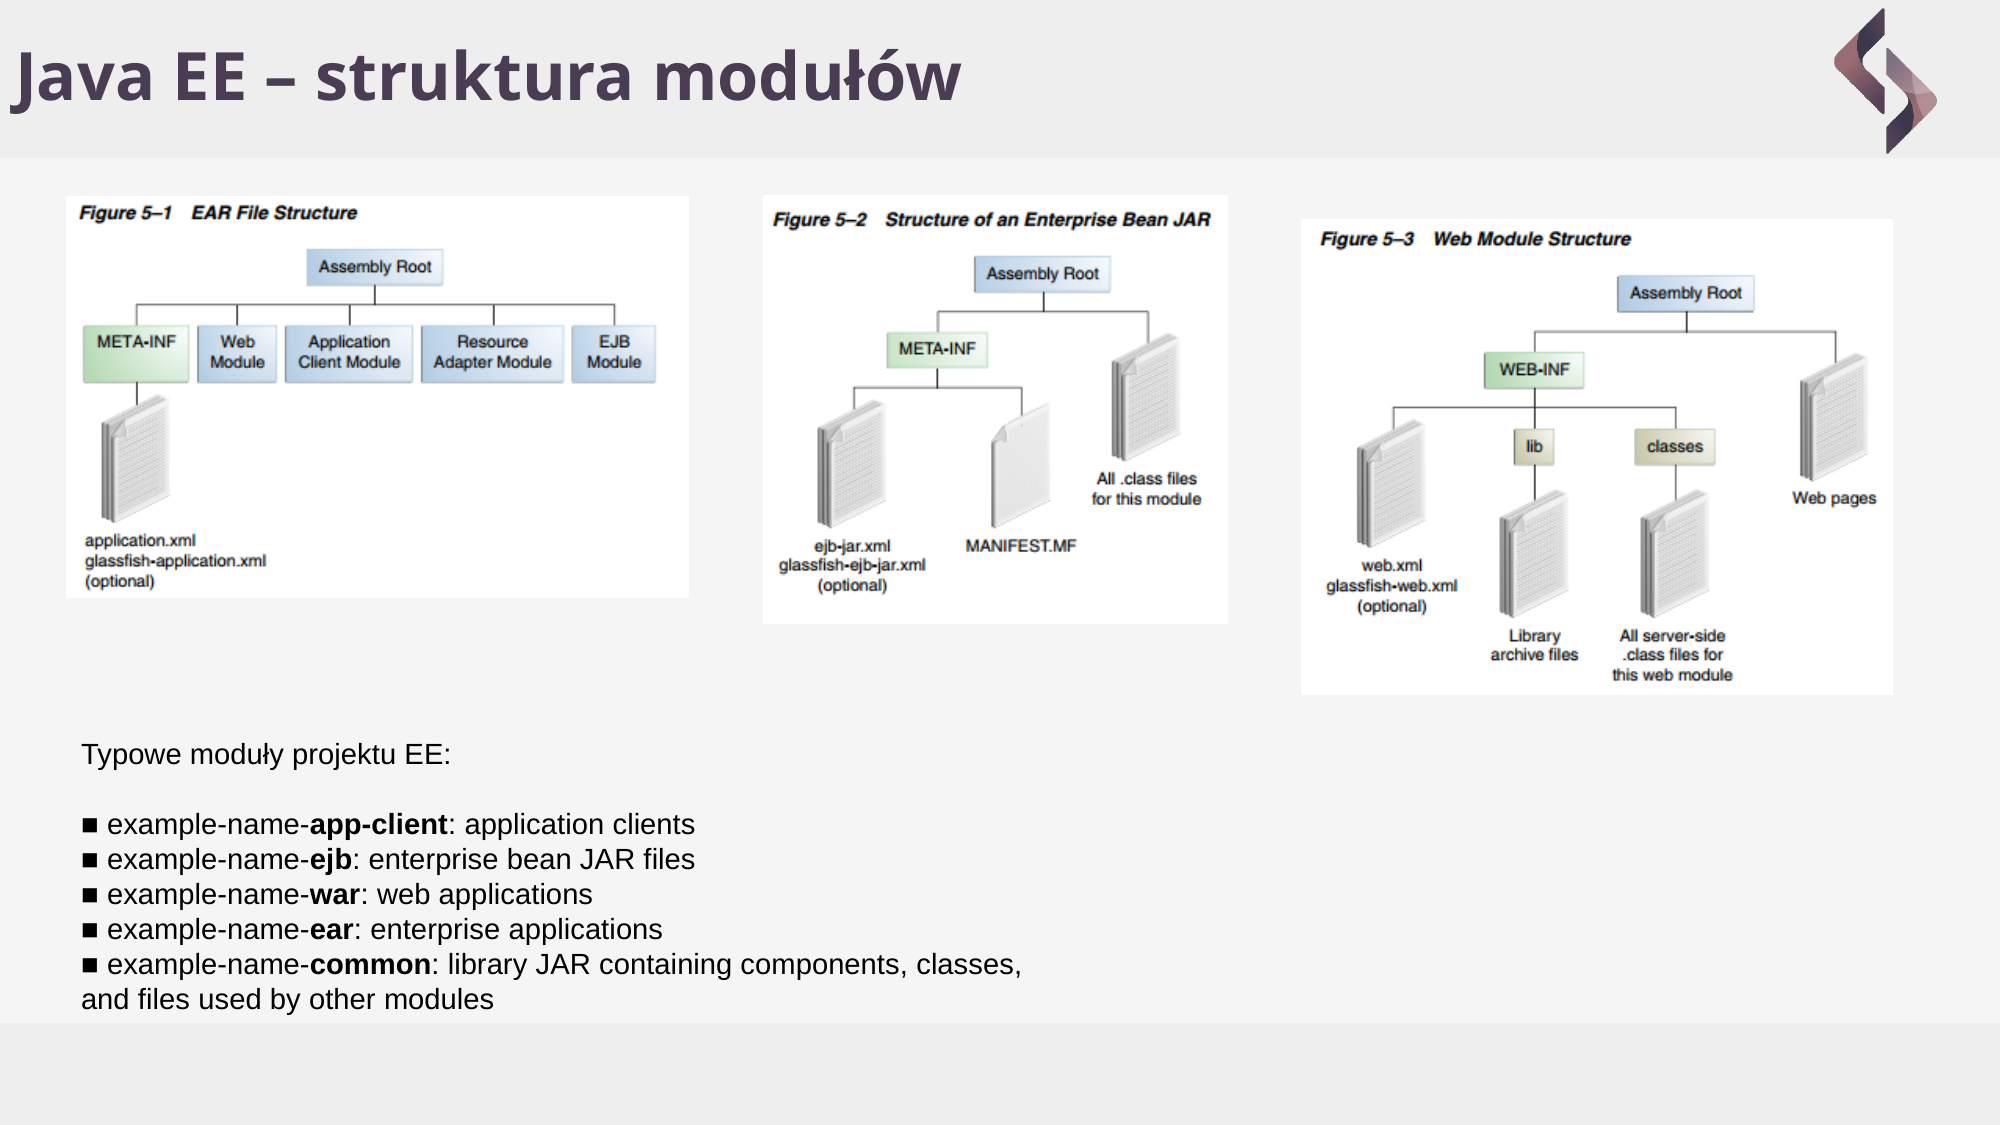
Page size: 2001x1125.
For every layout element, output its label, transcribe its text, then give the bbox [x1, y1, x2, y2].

picture [762, 194, 1228, 624]
picture [66, 195, 689, 599]
title Java EE – struktura modułów [0, 0, 1788, 158]
picture [1301, 219, 1893, 696]
text_box Typowe moduły projektu EE: ■ example-name-app-client: application clients ■ example-name-ejb: enterprise bean JAR files ■ example-name-war: web applications ■ example-name-ear: enterprise applications ■ example-name-common: library JAR containing components, classes, and files used by other modules [66, 727, 1067, 1023]
picture [1787, 0, 2001, 166]
